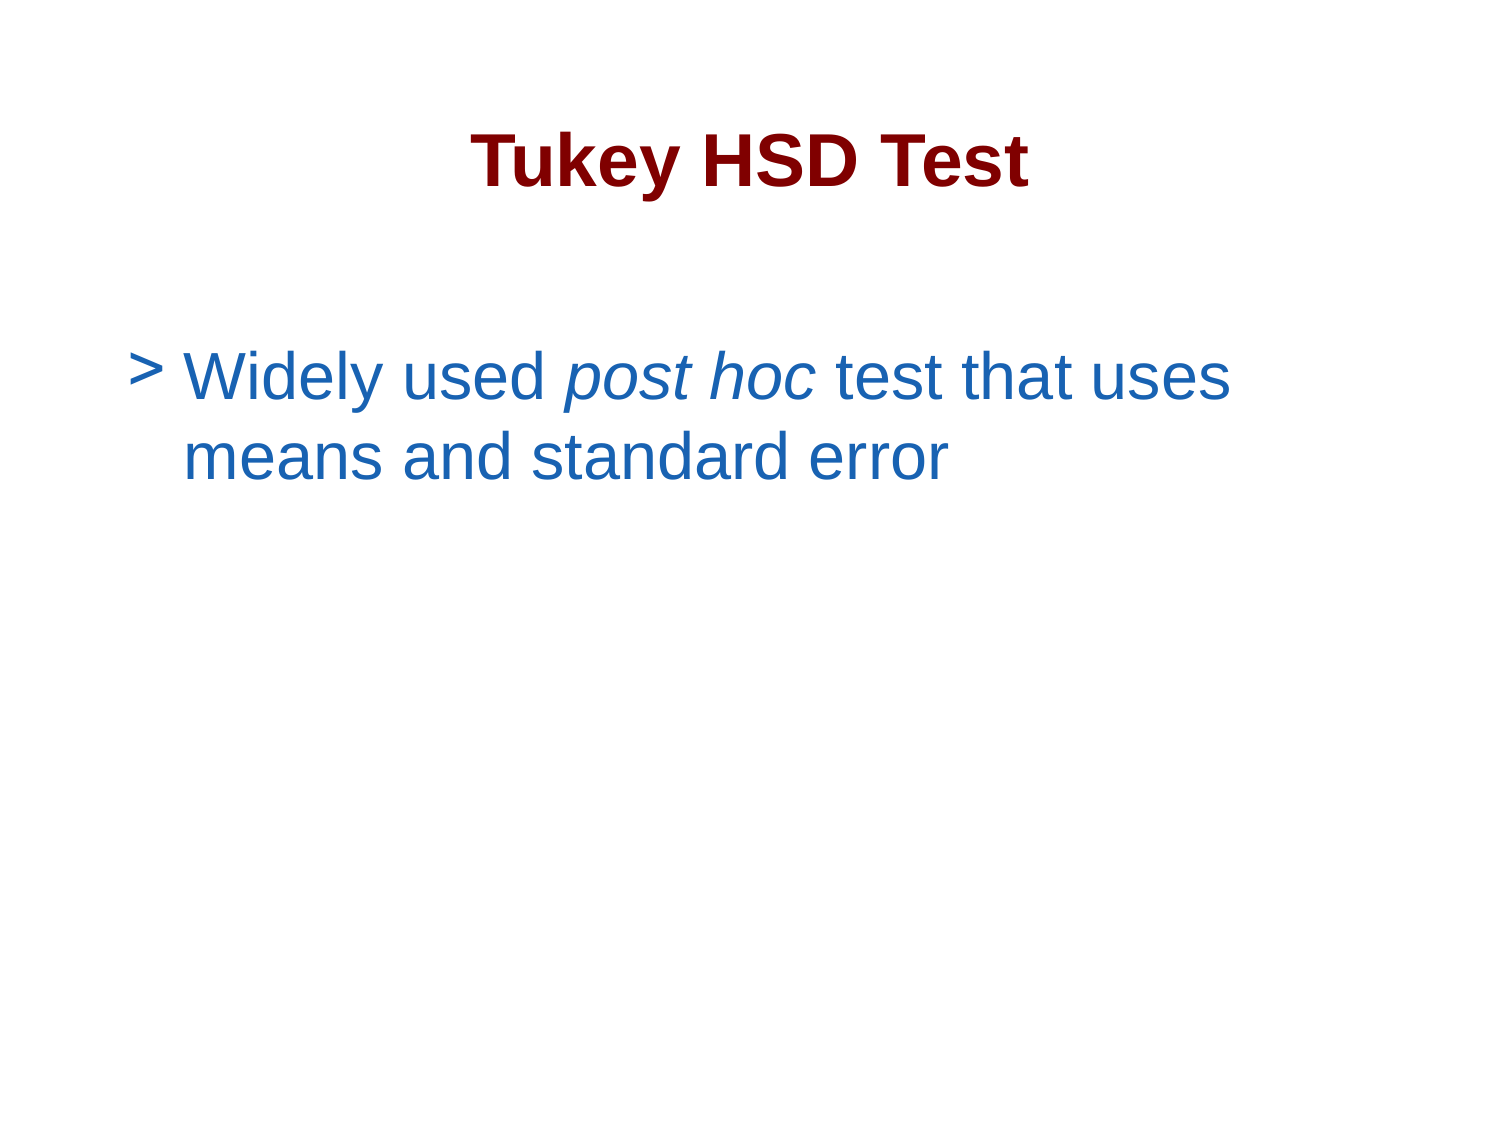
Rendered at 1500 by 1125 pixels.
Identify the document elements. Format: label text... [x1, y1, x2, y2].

list Widely used post hoc test that uses means and standard error [112, 324, 1388, 1001]
title Tukey HSD Test [112, 112, 1388, 201]
